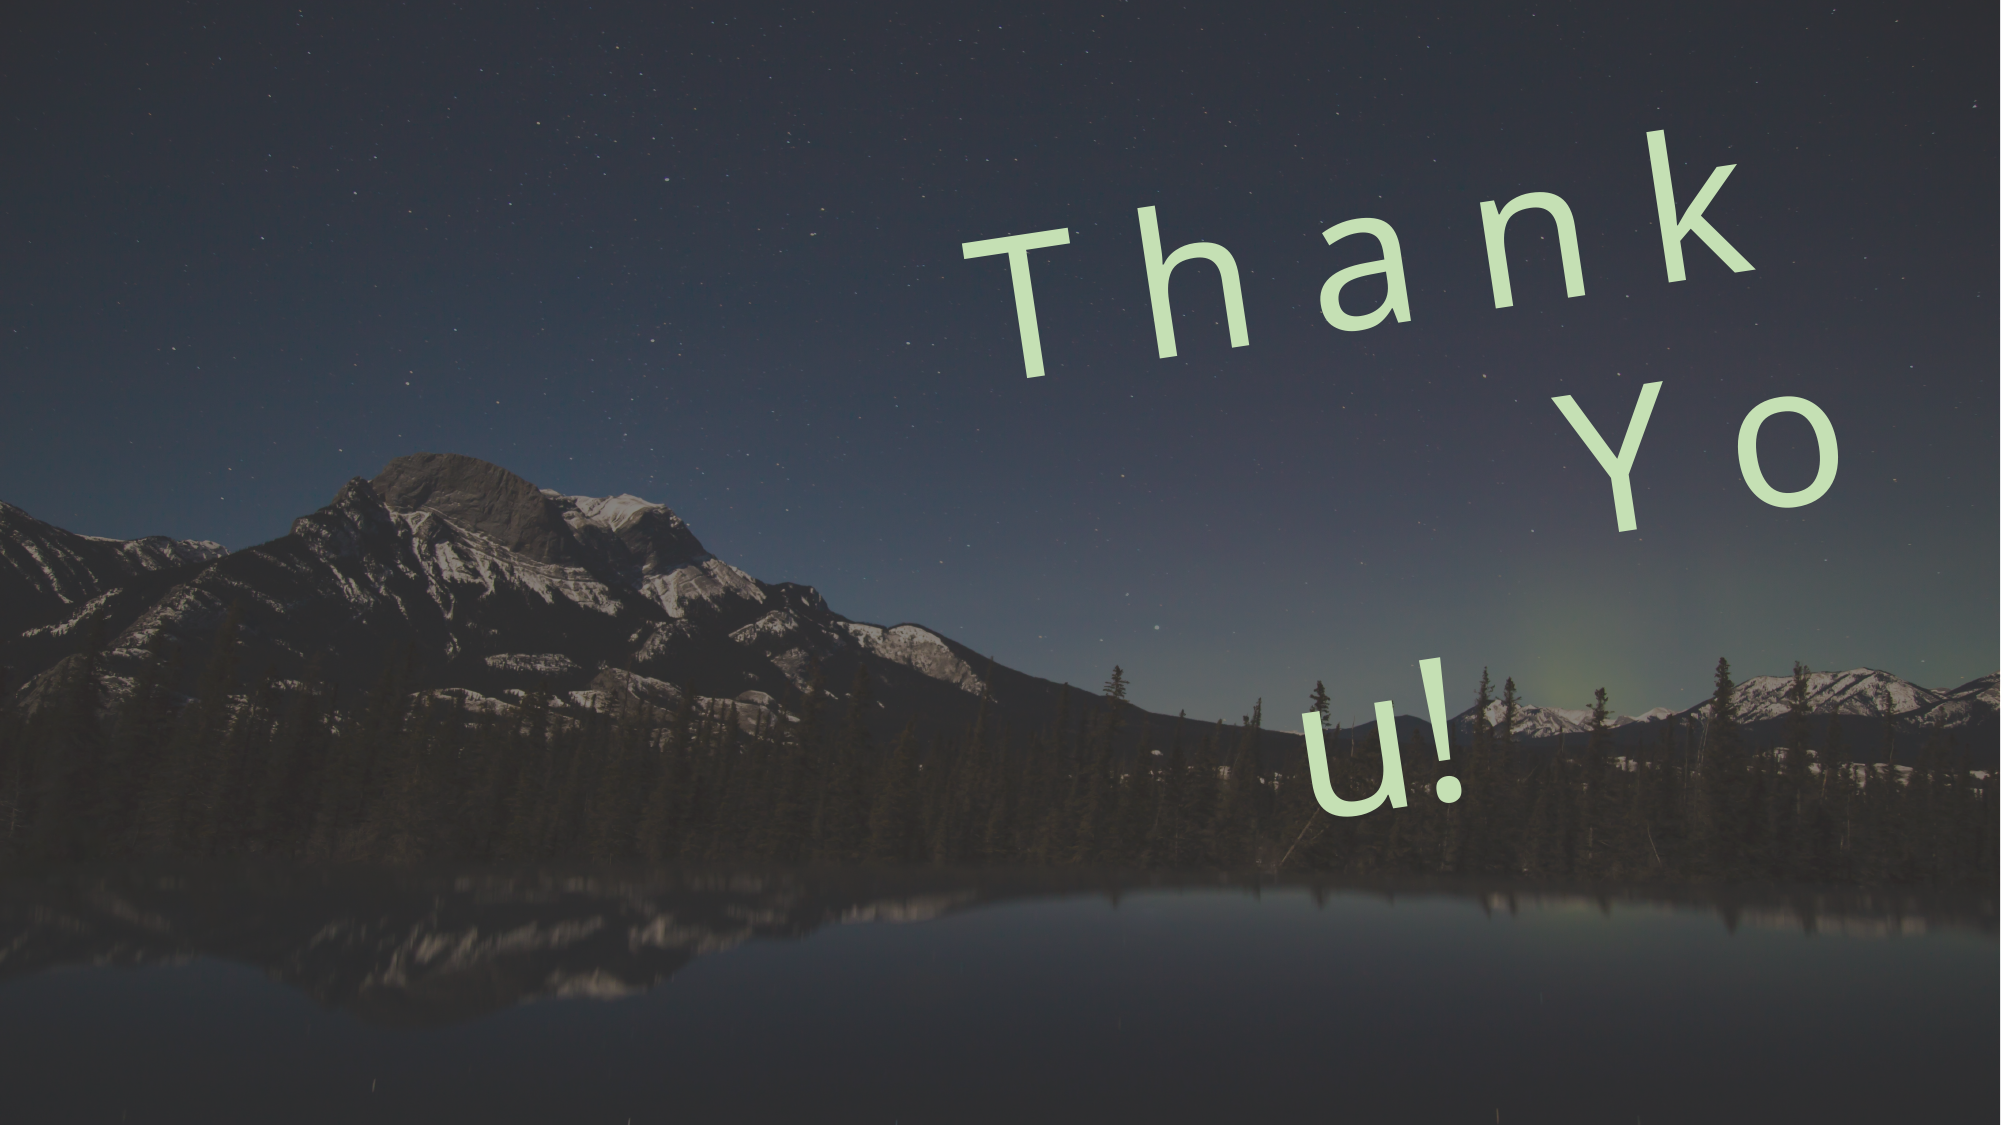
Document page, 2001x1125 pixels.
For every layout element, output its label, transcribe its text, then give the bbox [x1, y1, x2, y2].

text_box T h a n k Y o u! [863, 50, 1924, 921]
text_box [0, 0, 2000, 1125]
